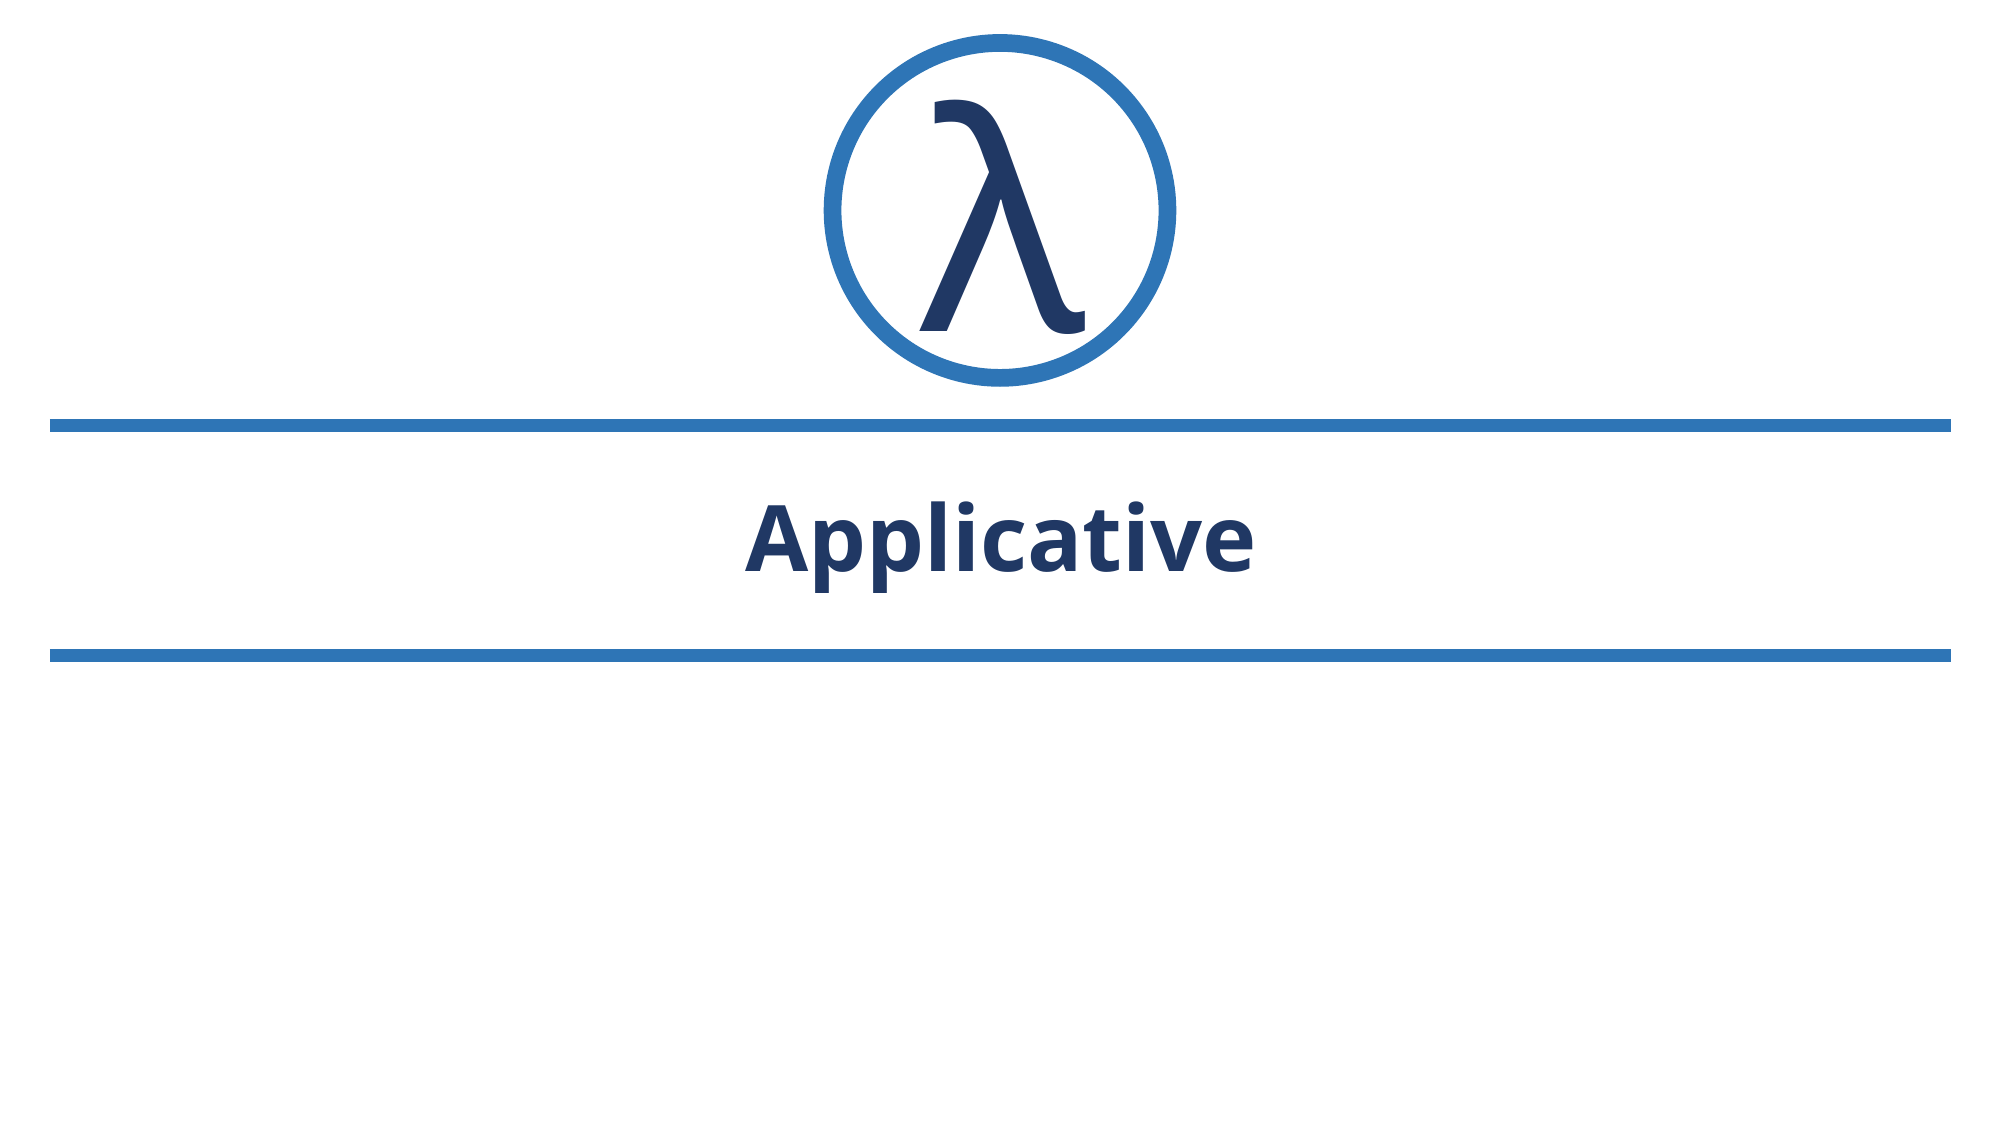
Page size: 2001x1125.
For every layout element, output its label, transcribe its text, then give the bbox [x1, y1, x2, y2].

title Applicative [51, 432, 1952, 651]
